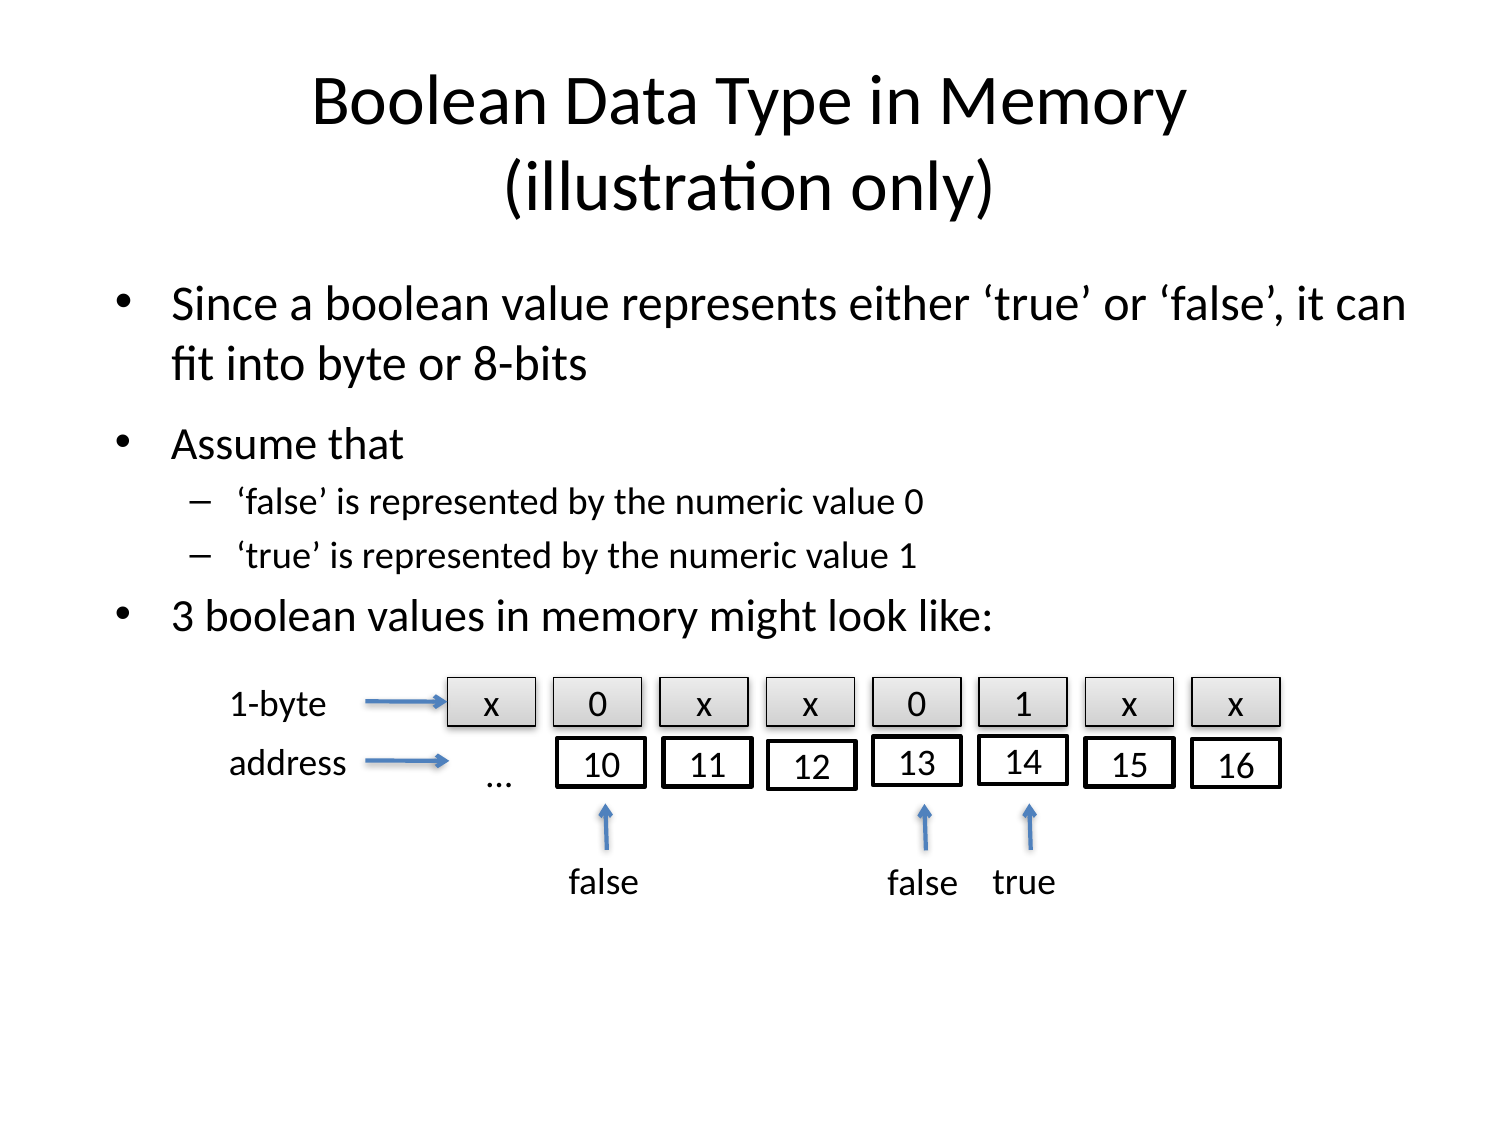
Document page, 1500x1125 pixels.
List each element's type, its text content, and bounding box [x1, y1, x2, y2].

text_box x [447, 677, 536, 727]
text_box 16 [1190, 737, 1282, 789]
text_box false [872, 850, 980, 911]
text_box address [214, 730, 366, 791]
text_box false [553, 849, 661, 910]
text_box 1-byte [214, 671, 366, 730]
text_box 11 [661, 736, 754, 789]
text_box 0 [872, 677, 962, 727]
text_box 1 [978, 677, 1068, 727]
text_box x [659, 677, 749, 727]
title Boolean Data Type in Memory (illustration only) [75, 45, 1425, 233]
list Since a boolean value represents either ‘true’ or ‘false’, it can fit into byte or 8-bits [99, 262, 1450, 405]
text_box true [977, 849, 1084, 910]
text_box x [766, 677, 855, 727]
text_box x [1085, 677, 1174, 727]
text_box 14 [977, 734, 1069, 786]
text_box x [1191, 677, 1281, 727]
text_box … [471, 742, 513, 803]
text_box 15 [1083, 736, 1176, 789]
text_box 12 [766, 739, 858, 791]
text_box 0 [553, 677, 642, 727]
text_box Assume that ‘false’ is represented by the numeric value 0 ‘true’ is represented by the numeric value 1 3 boolean values in memory might look like: [99, 405, 1450, 648]
text_box 13 [871, 734, 963, 787]
text_box 10 [555, 736, 647, 789]
